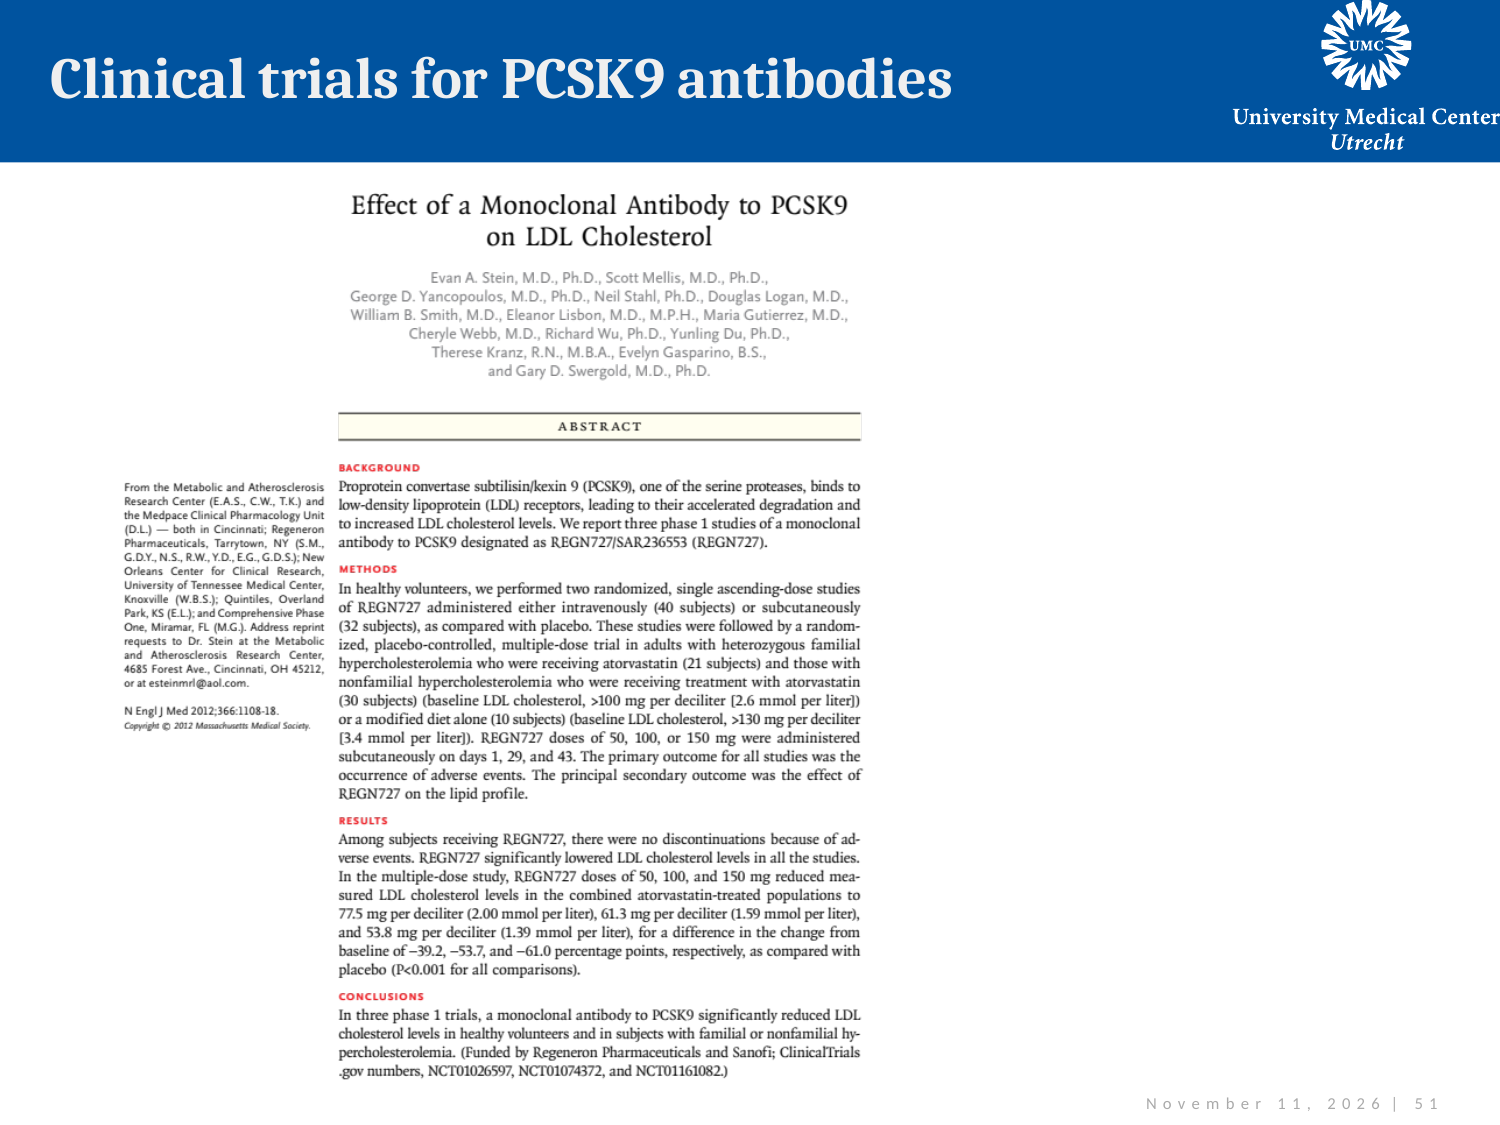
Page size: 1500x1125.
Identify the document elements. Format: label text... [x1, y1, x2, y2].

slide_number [1068, 1087, 1453, 1118]
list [112, 174, 876, 1087]
title Clinical trials for PCSK9 antibodies [34, 0, 1238, 151]
